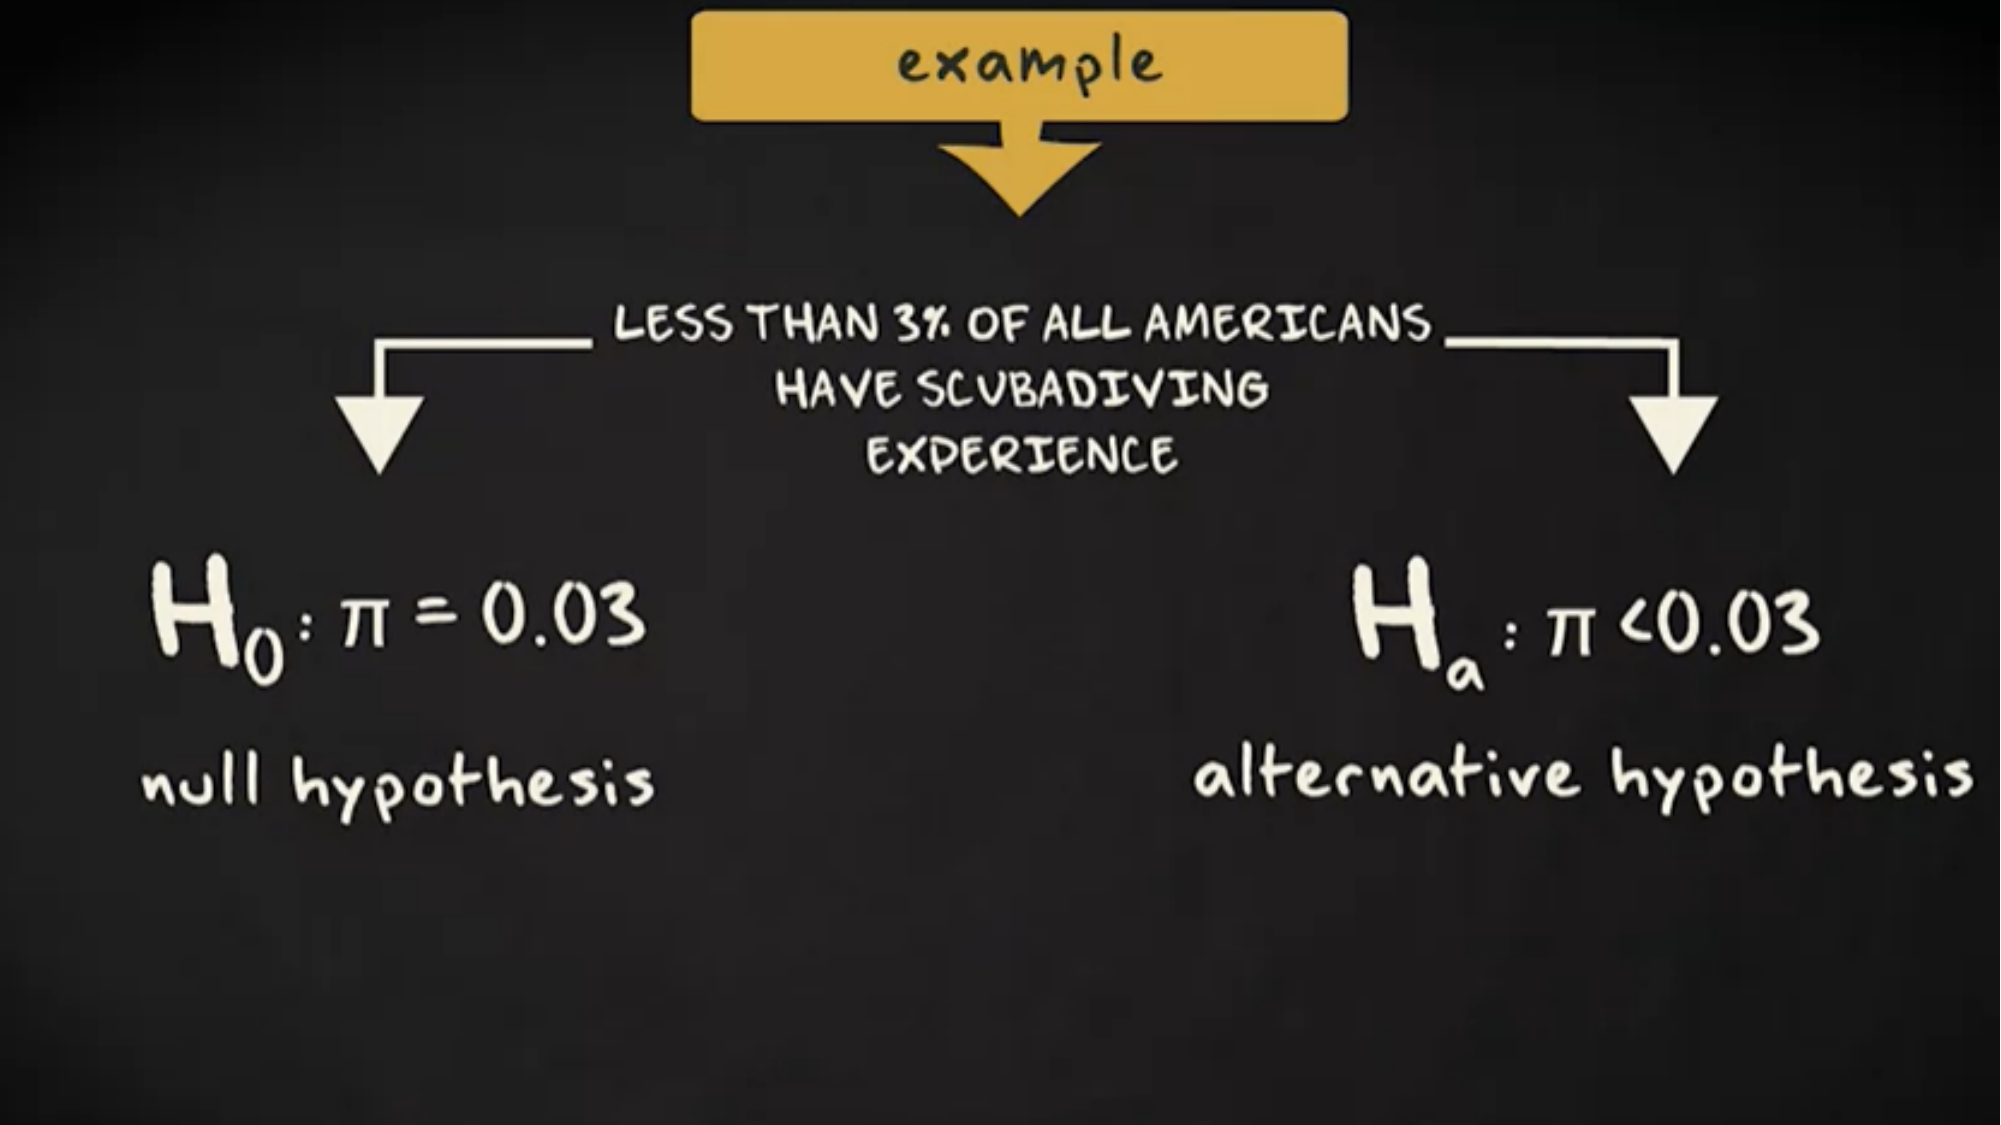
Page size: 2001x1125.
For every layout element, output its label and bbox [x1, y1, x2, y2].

list [0, 0, 2000, 1125]
